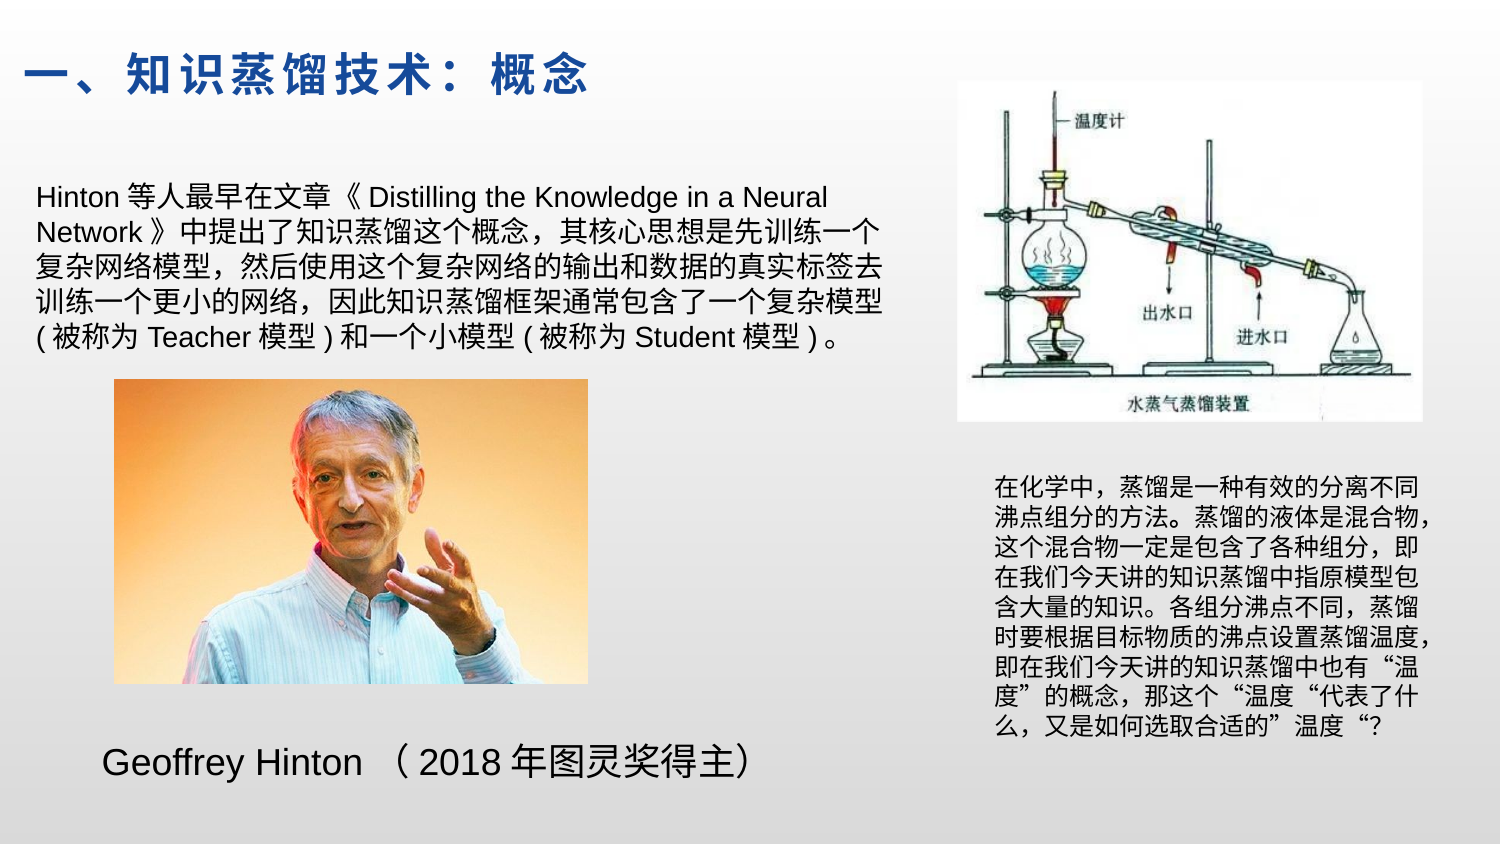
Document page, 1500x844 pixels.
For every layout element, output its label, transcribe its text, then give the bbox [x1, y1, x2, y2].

picture [114, 379, 588, 684]
text_box Geoffrey Hinton（2018年图灵奖得主） [86, 730, 837, 791]
picture [957, 80, 1423, 422]
text_box 在化学中，蒸馏是一种有效的分离不同沸点组分的方法。蒸馏的液体是混合物，这个混合物一定是包含了各种组分，即在我们今天讲的知识蒸馏中指原模型包含大量的知识。各组分沸点不同，蒸馏时要根据目标物质的沸点设置蒸馏温度，即在我们今天讲的知识蒸馏中也有“温度”的概念，那这个“温度“代表了什么，又是如何选取合适的”温度“？ [979, 463, 1438, 749]
text_box 一、知识蒸馏技术：概念 [8, 24, 875, 122]
text_box Hinton等人最早在文章《Distilling the Knowledge in a Neural Network》中提出了知识蒸馏这个概念，其核心思想是先训练一个复杂网络模型，然后使用这个复杂网络的输出和数据的真实标签去训练一个更小的网络，因此知识蒸馏框架通常包含了一个复杂模型(被称为Teacher模型)和一个小模型(被称为Student模型)。 [21, 171, 924, 361]
